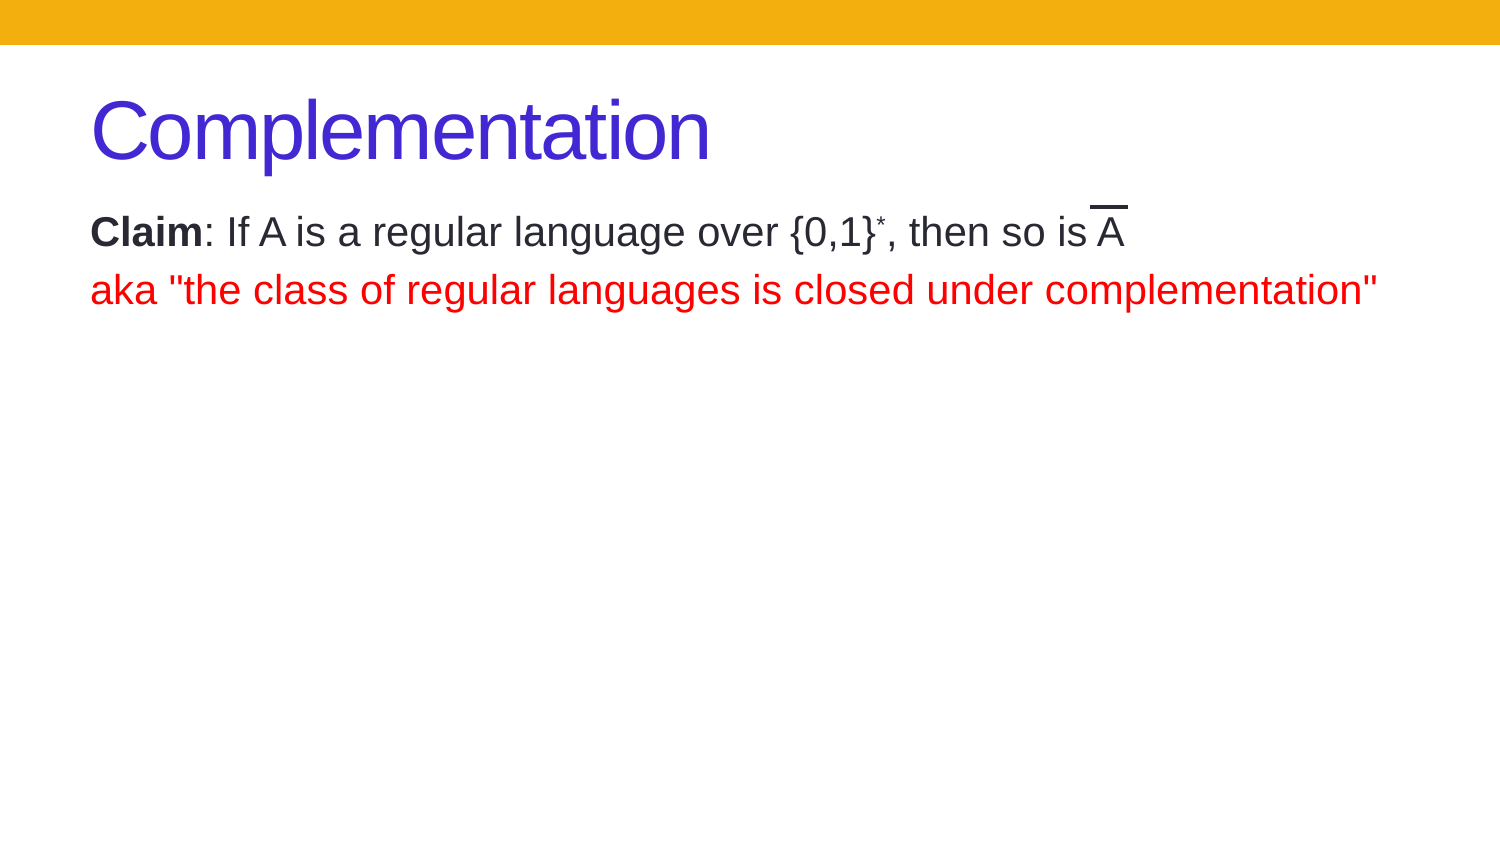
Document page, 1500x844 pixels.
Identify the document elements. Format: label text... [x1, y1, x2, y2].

list Claim: If A is a regular language over {0,1}*, then so is A aka "the class of regular languages is closed under complementation" [75, 196, 1425, 797]
title Complementation [75, 65, 1425, 188]
